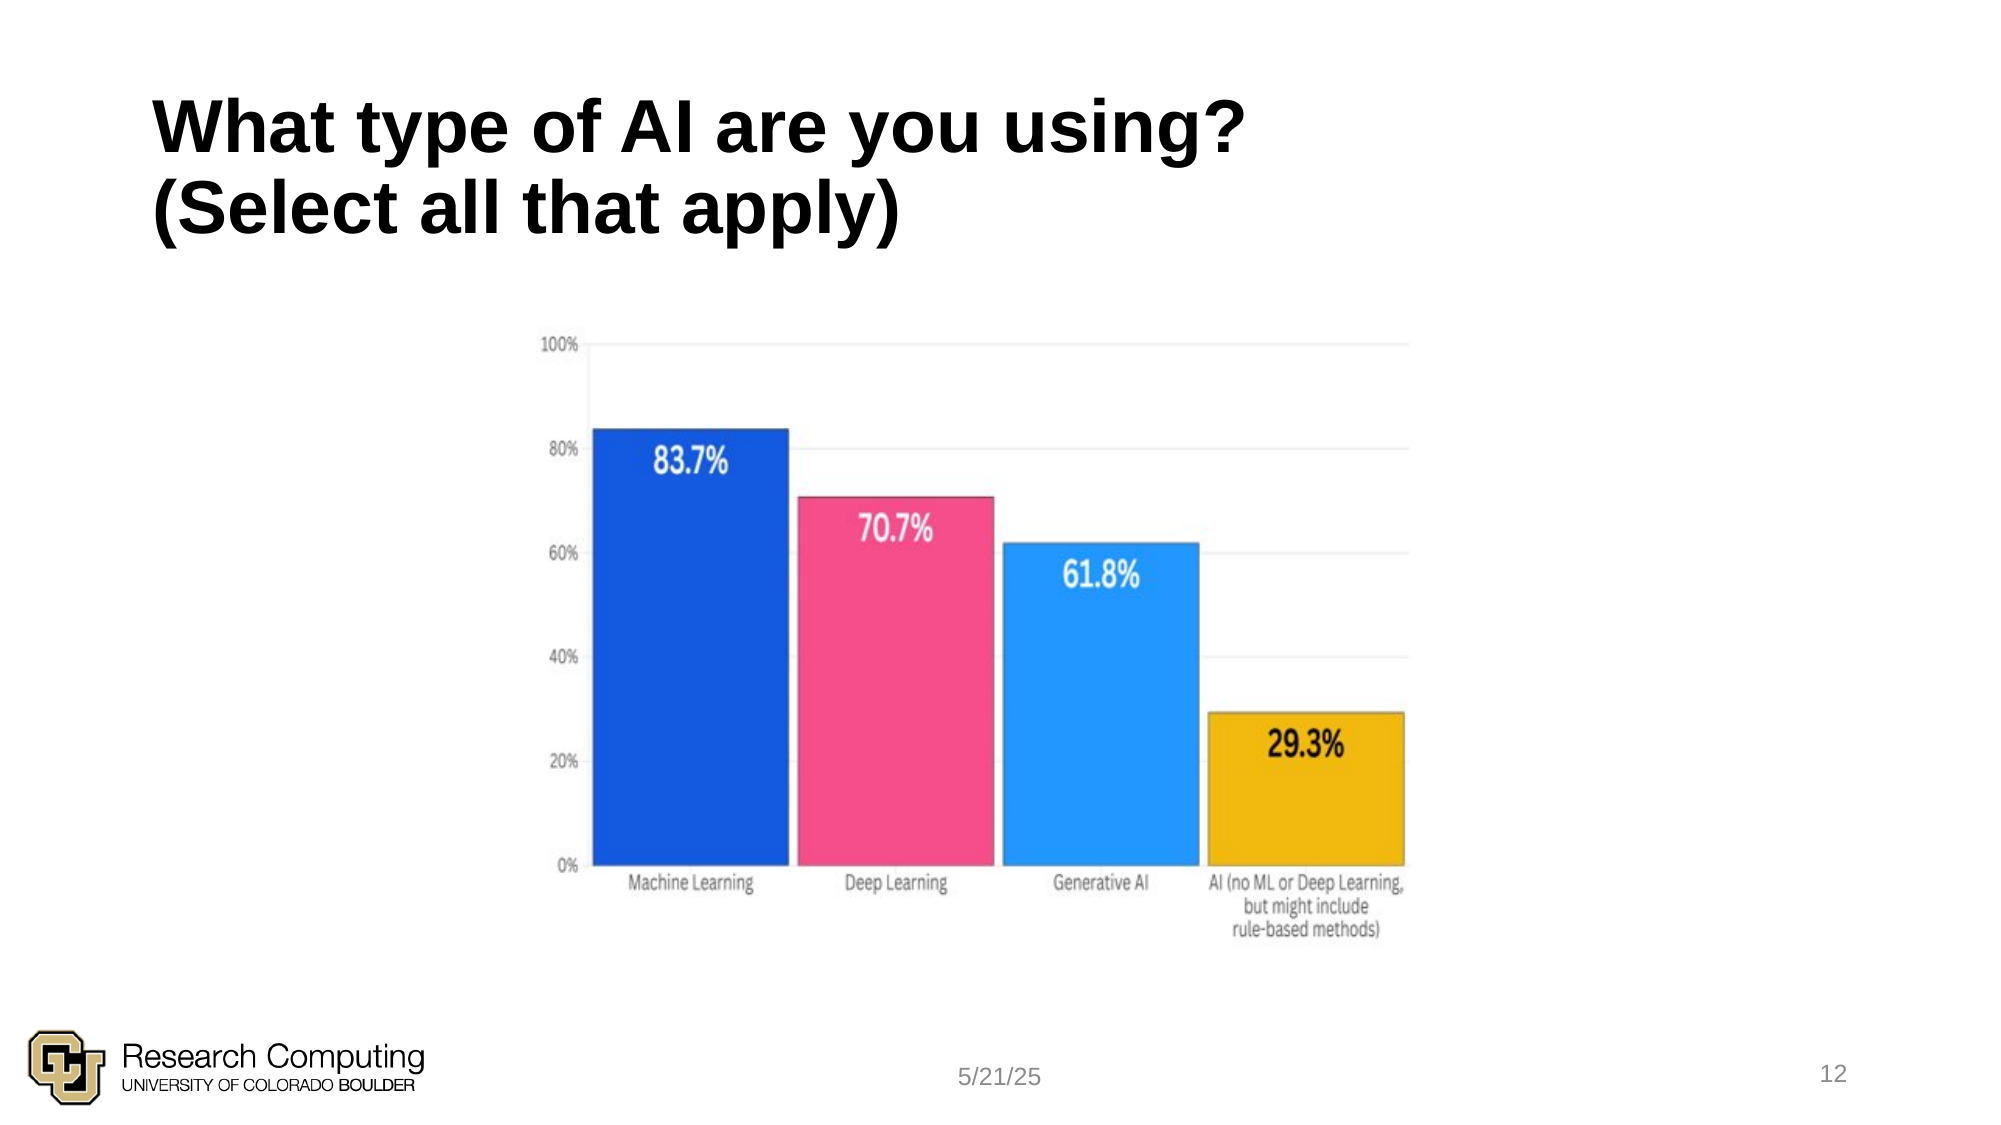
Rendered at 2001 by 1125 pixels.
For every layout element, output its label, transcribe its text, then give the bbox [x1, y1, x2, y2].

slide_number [774, 1045, 1225, 1105]
picture [0, 1024, 775, 1121]
picture [536, 326, 1413, 949]
title What type of AI are you using? (Select all that apply) [137, 59, 1385, 278]
slide_number 12 [1412, 1042, 1863, 1103]
